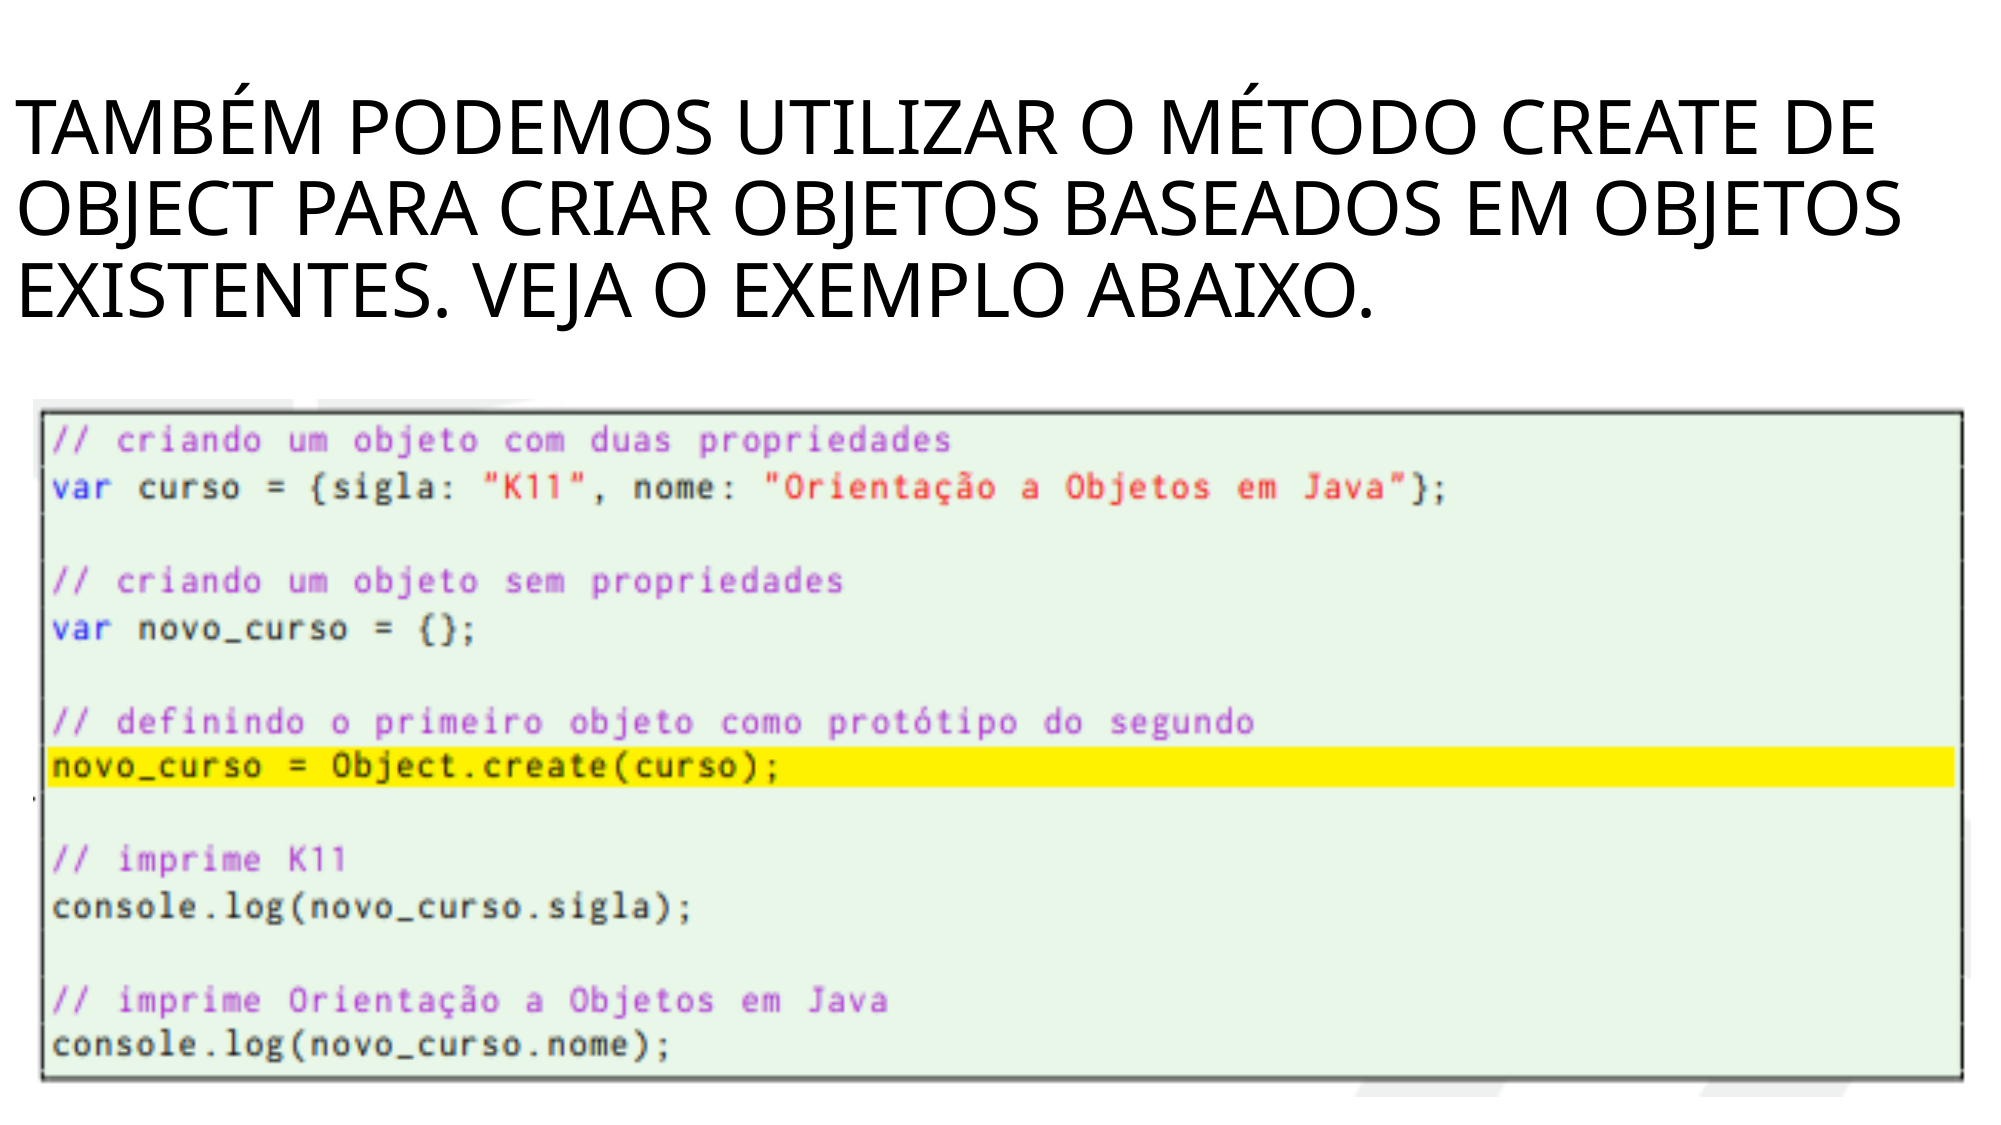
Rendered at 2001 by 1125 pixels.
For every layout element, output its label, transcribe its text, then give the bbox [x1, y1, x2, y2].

title Também podemos utilizar o método create de Object para criar objetos baseados em objetos existentes. Veja o exemplo abaixo. [0, 79, 2000, 344]
picture [33, 399, 1970, 1095]
